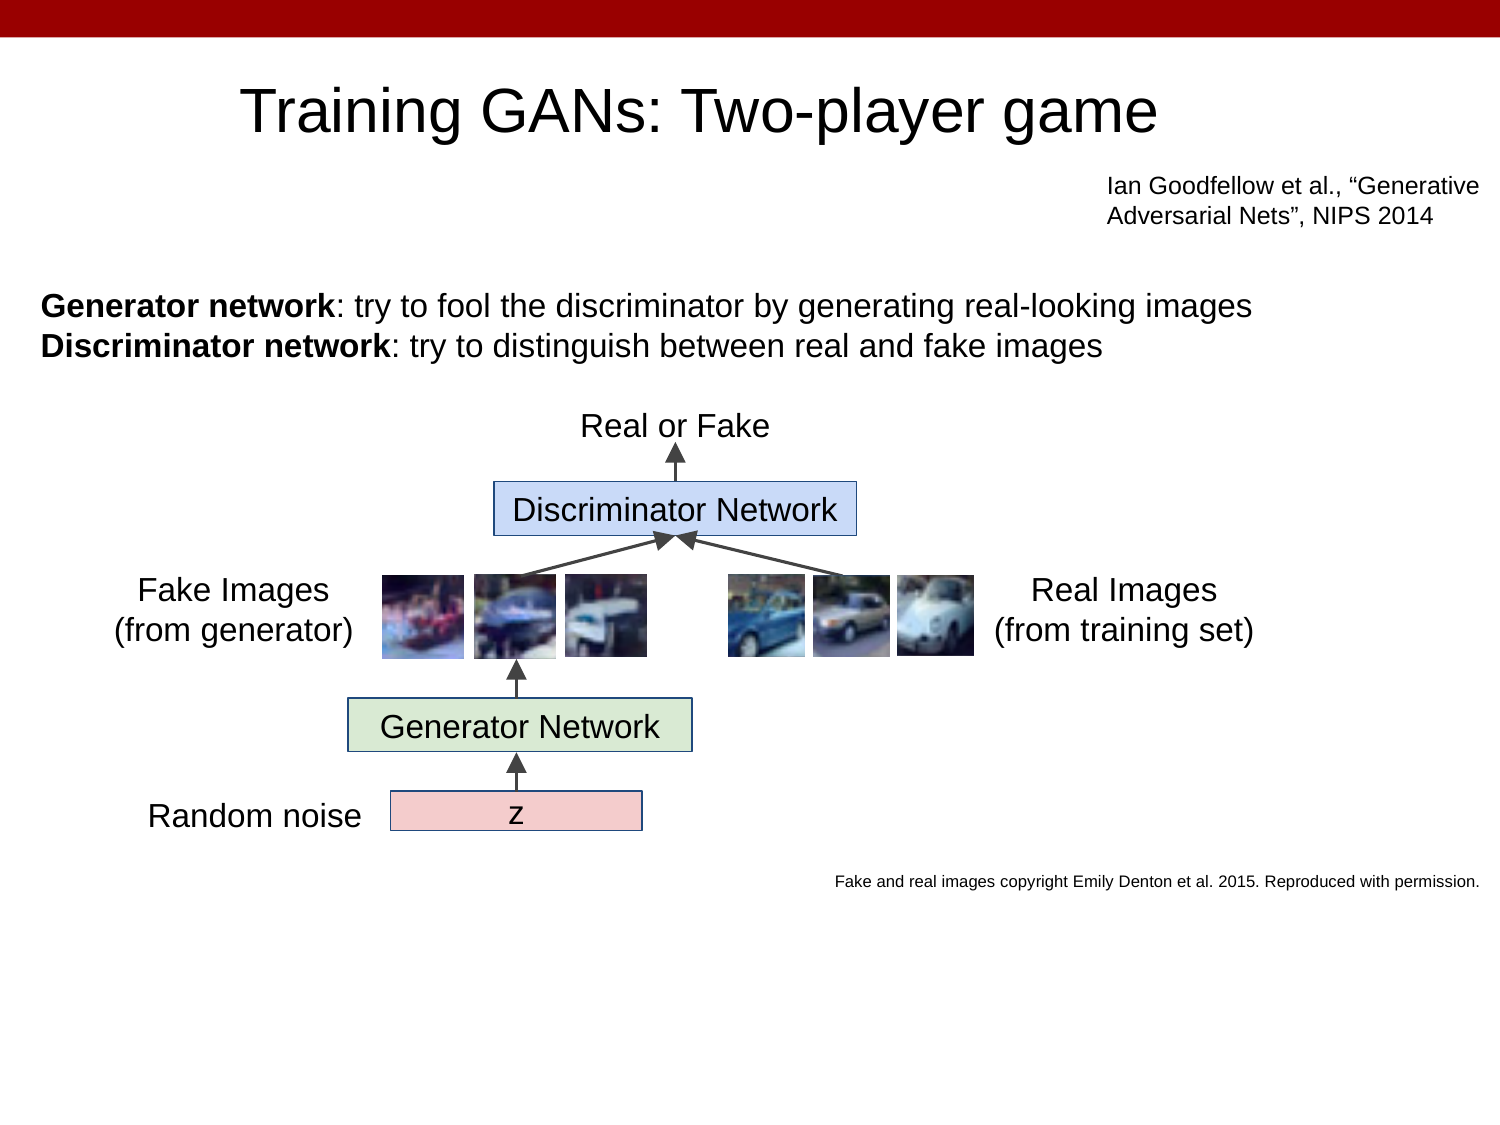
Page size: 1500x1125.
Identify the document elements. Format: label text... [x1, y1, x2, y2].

text_box Real Images (from training set) [976, 575, 1309, 641]
picture [382, 575, 465, 660]
text_box Random noise [71, 781, 440, 846]
picture [897, 575, 975, 656]
picture [565, 574, 647, 657]
text_box Discriminator Network [494, 481, 857, 536]
text_box Ian Goodfellow et al., “Generative Adversarial Nets”, NIPS 2014 [1091, 154, 1500, 253]
text_box Real or Fake [491, 391, 860, 456]
text_box z [440, 790, 643, 831]
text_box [520, 535, 673, 577]
picture [473, 574, 556, 660]
text_box Fake Images (from generator) [61, 575, 380, 641]
text_box Fake and real images copyright Emily Denton et al. 2015. Reproduced with permission. [819, 856, 1500, 921]
picture [812, 575, 890, 657]
title Training GANs: Two-player game [24, 37, 1376, 179]
text_box Generator Network [348, 698, 693, 752]
picture [728, 577, 805, 657]
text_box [675, 535, 844, 577]
text_box Generator network: try to fool the discriminator by generating real-looking images Discriminator network: try to distinguish between real and fake images [25, 268, 1376, 345]
